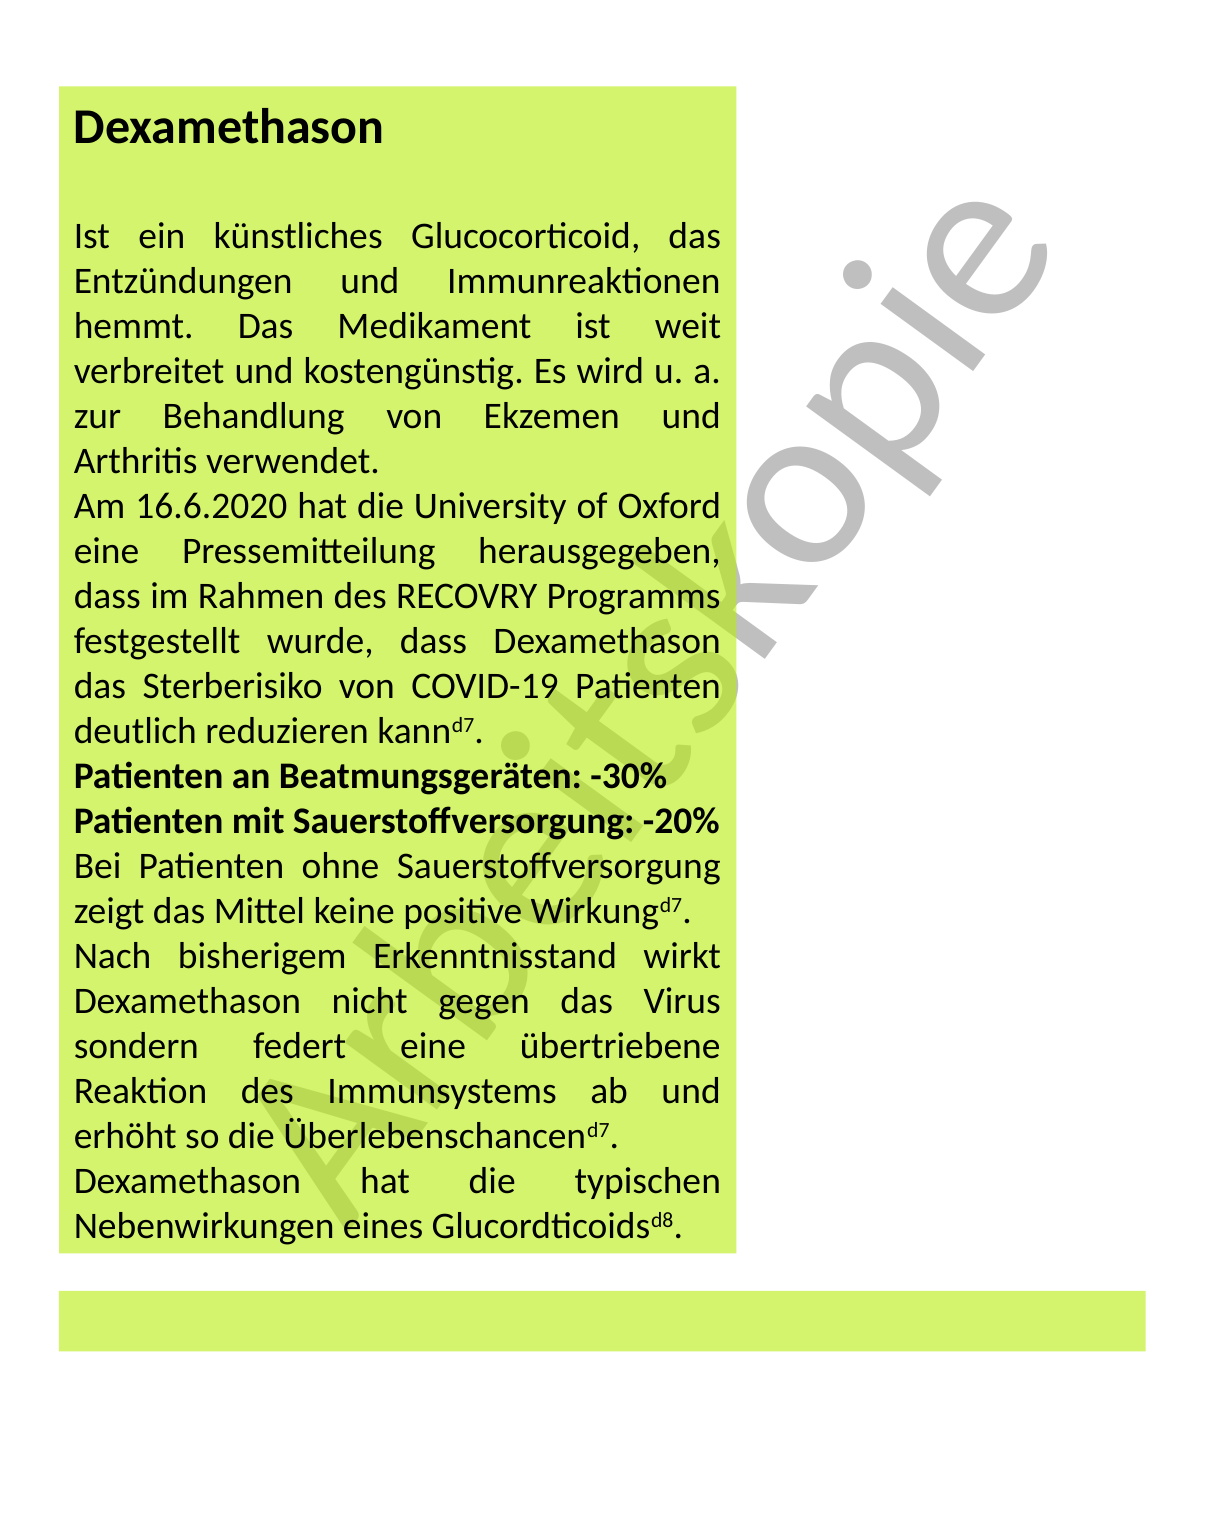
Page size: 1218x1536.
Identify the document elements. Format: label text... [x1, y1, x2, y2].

text_box Dexamethason Ist ein künstliches Glucocorticoid, das Entzündungen und Immunreaktionen hemmt. Das Medikament ist weit verbreitet und kostengünstig. Es wird u. a. zur Behandlung von Ekzemen und Arthritis verwendet. Am 16.6.2020 hat die University of Oxford eine Pressemitteilung herausgegeben, dass im Rahmen des RECOVRY Programms festgestellt wurde, dass Dexamethason das Sterberisiko von COVID-19 Patienten deutlich reduzieren kannd7. Patienten an Beatmungsgeräten: -30% Patienten mit Sauerstoffversorgung: -20% Bei Patienten ohne Sauerstoffversorgung zeigt das Mittel keine positive Wirkungd7. Nach bisherigem Erkenntnisstand wirkt Dexamethason nicht gegen das Virus sondern federt eine übertriebene Reaktion des Immunsystems ab und erhöht so die Überlebenschancend7. Dexamethason hat die typischen Nebenwirkungen eines Glucordticoidsd8. [59, 86, 737, 1254]
text_box [58, 1290, 1146, 1352]
